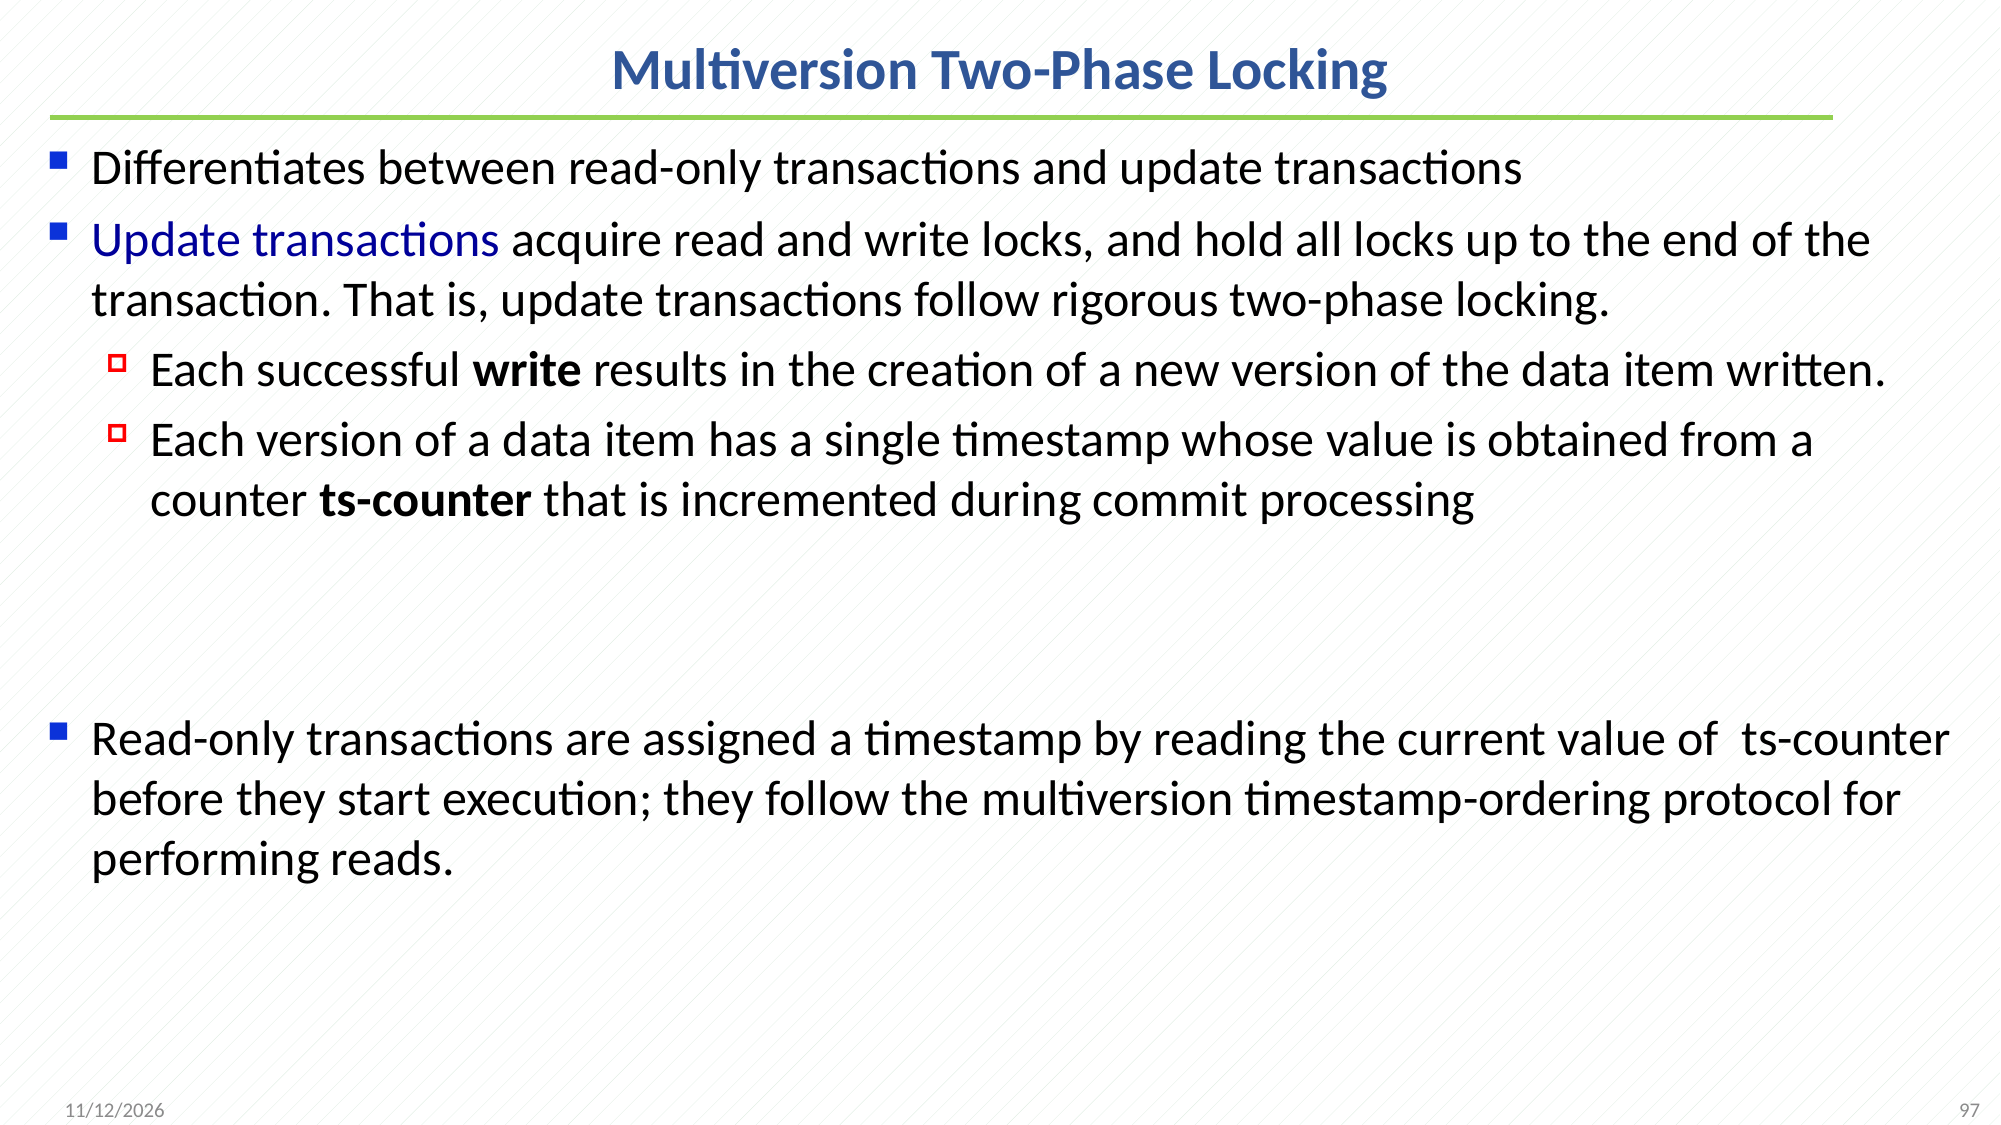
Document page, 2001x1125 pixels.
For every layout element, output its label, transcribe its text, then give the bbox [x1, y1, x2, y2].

list Differentiates between read-only transactions and update transactions Update transactions acquire read and write locks, and hold all locks up to the end of the transaction. That is, update transactions follow rigorous two-phase locking. Each successful write results in the creation of a new version of the data item written. Each version of a data item has a single timestamp whose value is obtained from a counter ts-counter that is incremented during commit processing Read-only transactions are assigned a timestamp by reading the current value of ts-counter before they start execution; they follow the multiversion timestamp-ordering protocol for performing reads. [32, 126, 1974, 1081]
title Multiversion Two-Phase Locking [50, 13, 1949, 126]
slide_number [49, 1079, 500, 1125]
slide_number 97 [1545, 1079, 1996, 1125]
